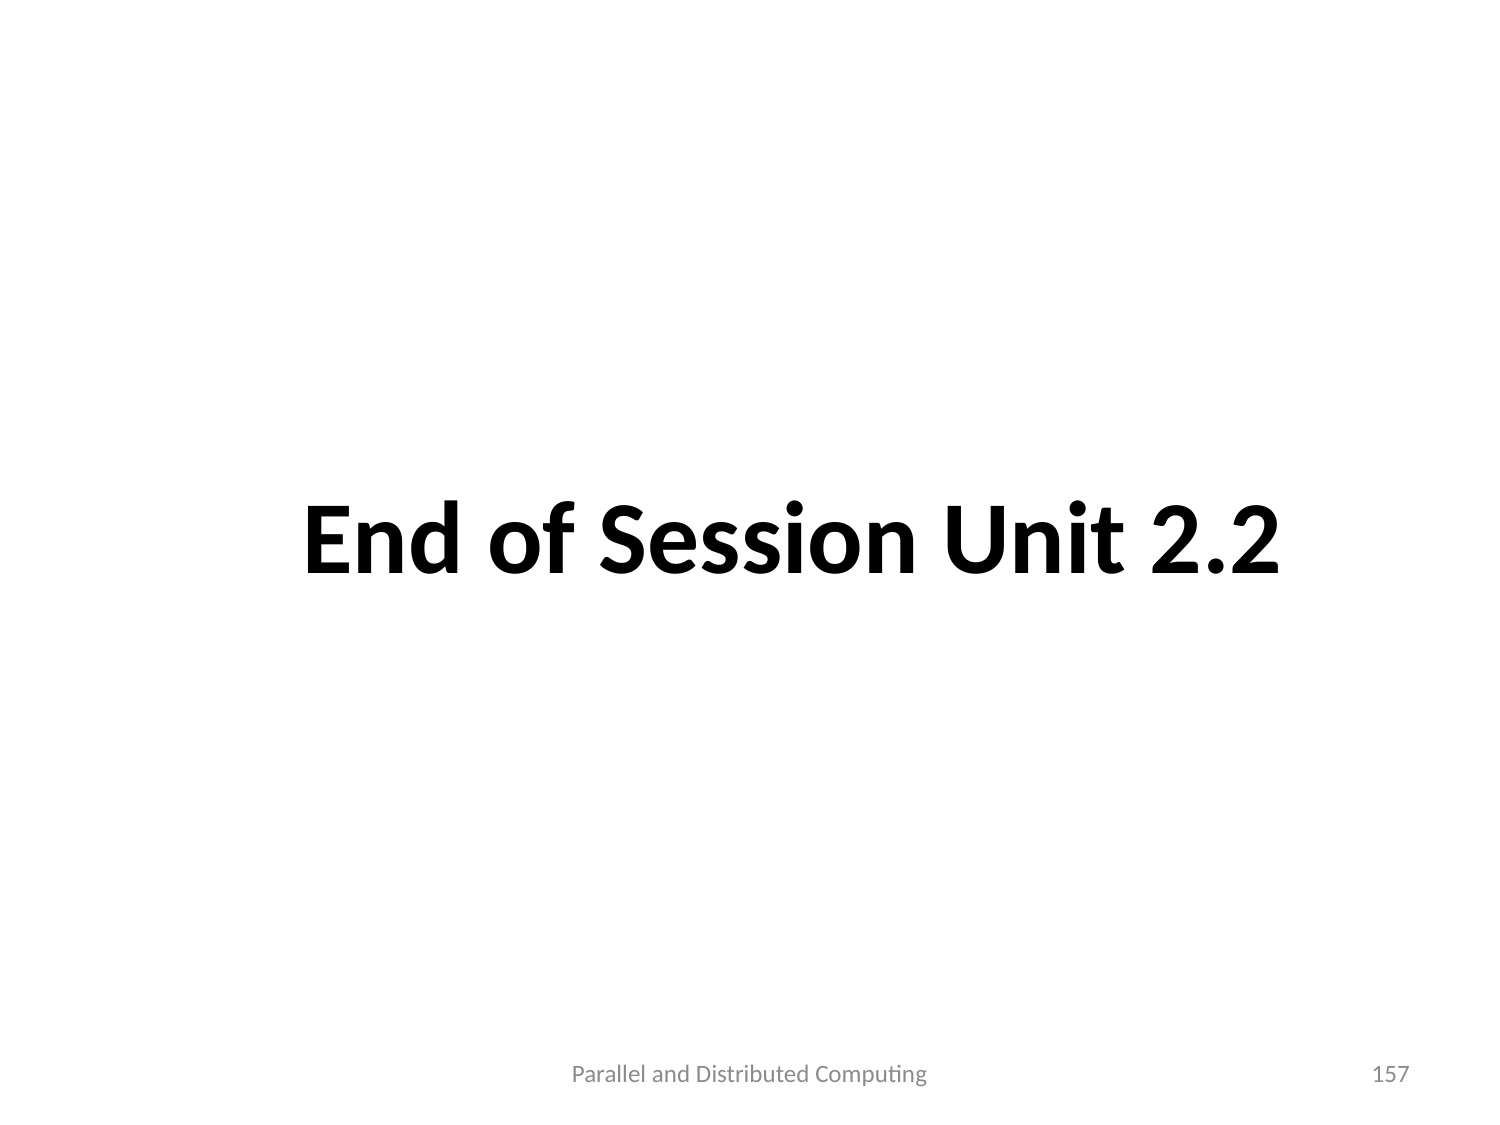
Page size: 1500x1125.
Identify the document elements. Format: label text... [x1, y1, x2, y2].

footer Parallel and Distributed Computing [512, 1042, 988, 1103]
list End of Session Unit 2.2 [287, 462, 1350, 700]
slide_number 157 [1074, 1042, 1425, 1103]
